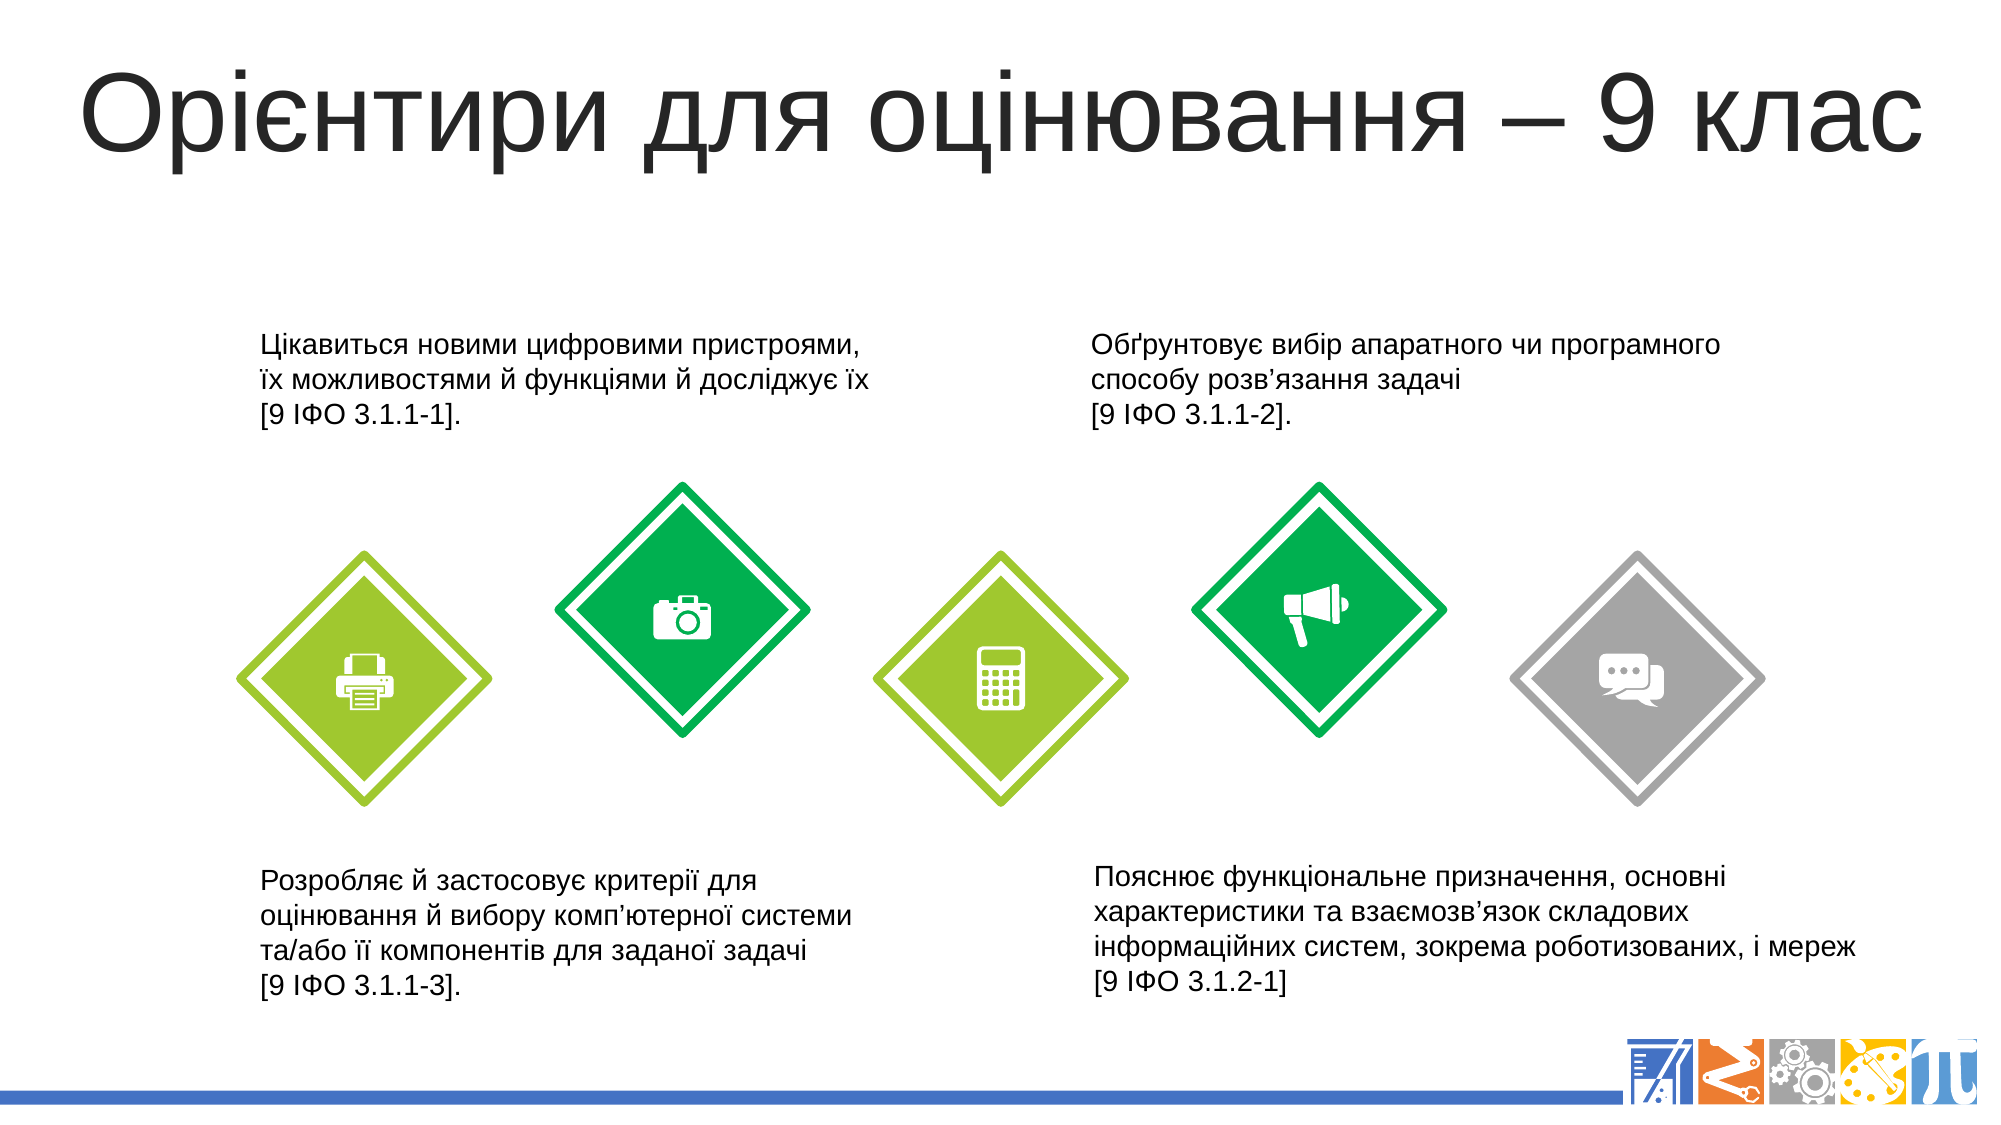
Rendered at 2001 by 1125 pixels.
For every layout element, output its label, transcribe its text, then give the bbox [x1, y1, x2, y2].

text_box Цікавиться новими цифровими пристроями, їх можливостями й функціями й досліджує їх [9 ІФО 3.1.1-1]. [240, 315, 905, 441]
list Орієнтири для оцінювання – 9 клас [53, 55, 1952, 175]
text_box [239, 554, 489, 803]
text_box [1513, 554, 1762, 803]
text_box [1194, 485, 1444, 735]
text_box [558, 485, 807, 735]
text_box Обґрунтовує вибір апаратного чи програмного способу розв’язання задачі [9 ІФО 3.1.1-2]. [1070, 315, 1816, 440]
text_box Пояснює функціональне призначення, основні характеристики та взаємозв’язок складових інформаційних систем, зокрема роботизованих, і мереж [9 ІФО 3.1.2-1] [1074, 847, 1894, 1007]
text_box Розробляє й застосовує критерії для оцінювання й вибору комп’ютерної системи та/або її компонентів для заданої задачі [9 ІФО 3.1.1-3]. [240, 851, 944, 1011]
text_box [876, 554, 1126, 803]
